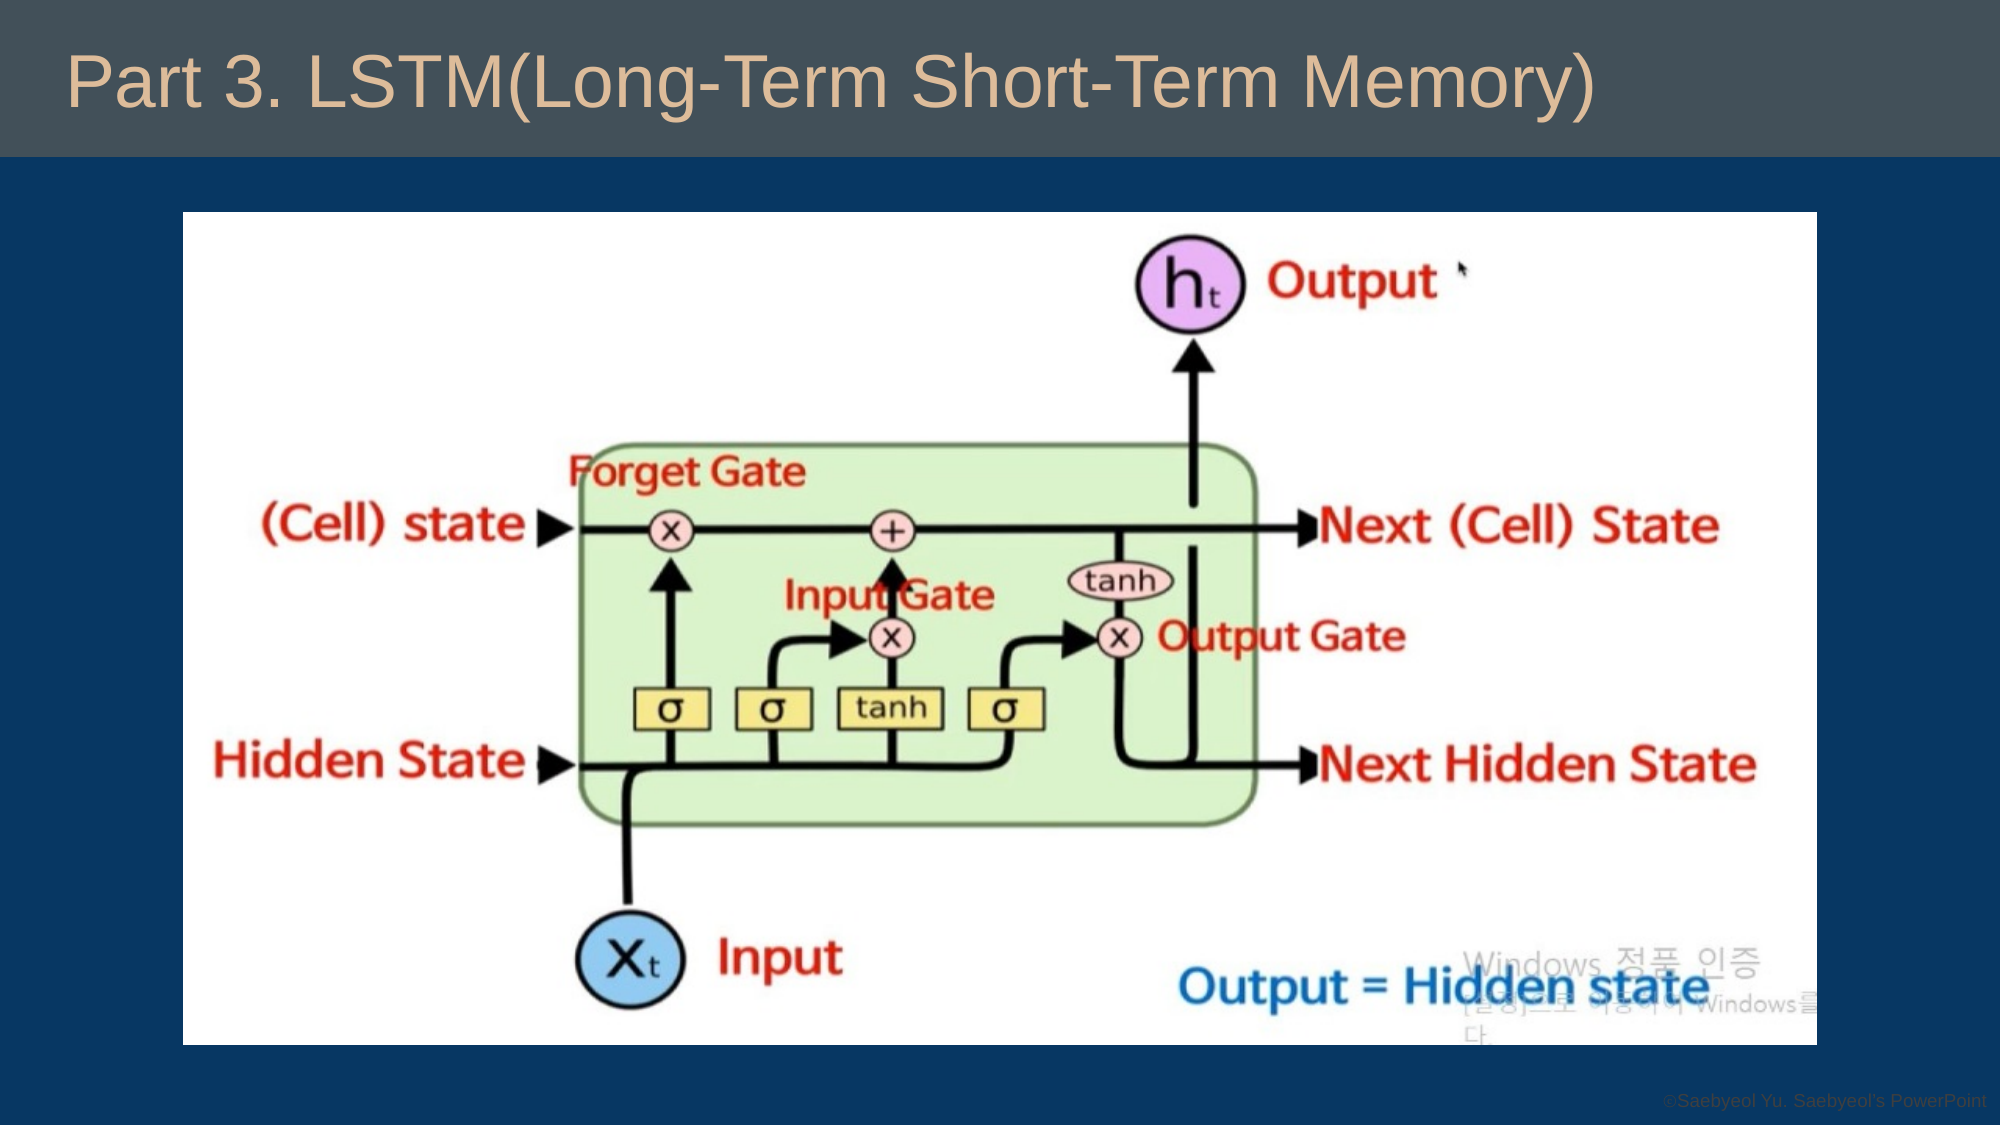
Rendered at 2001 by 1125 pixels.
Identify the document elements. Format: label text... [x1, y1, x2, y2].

text_box Part 3. LSTM(Long-Term Short-Term Memory) [50, 25, 1889, 131]
text_box [0, 0, 2000, 157]
picture [183, 211, 1817, 1046]
